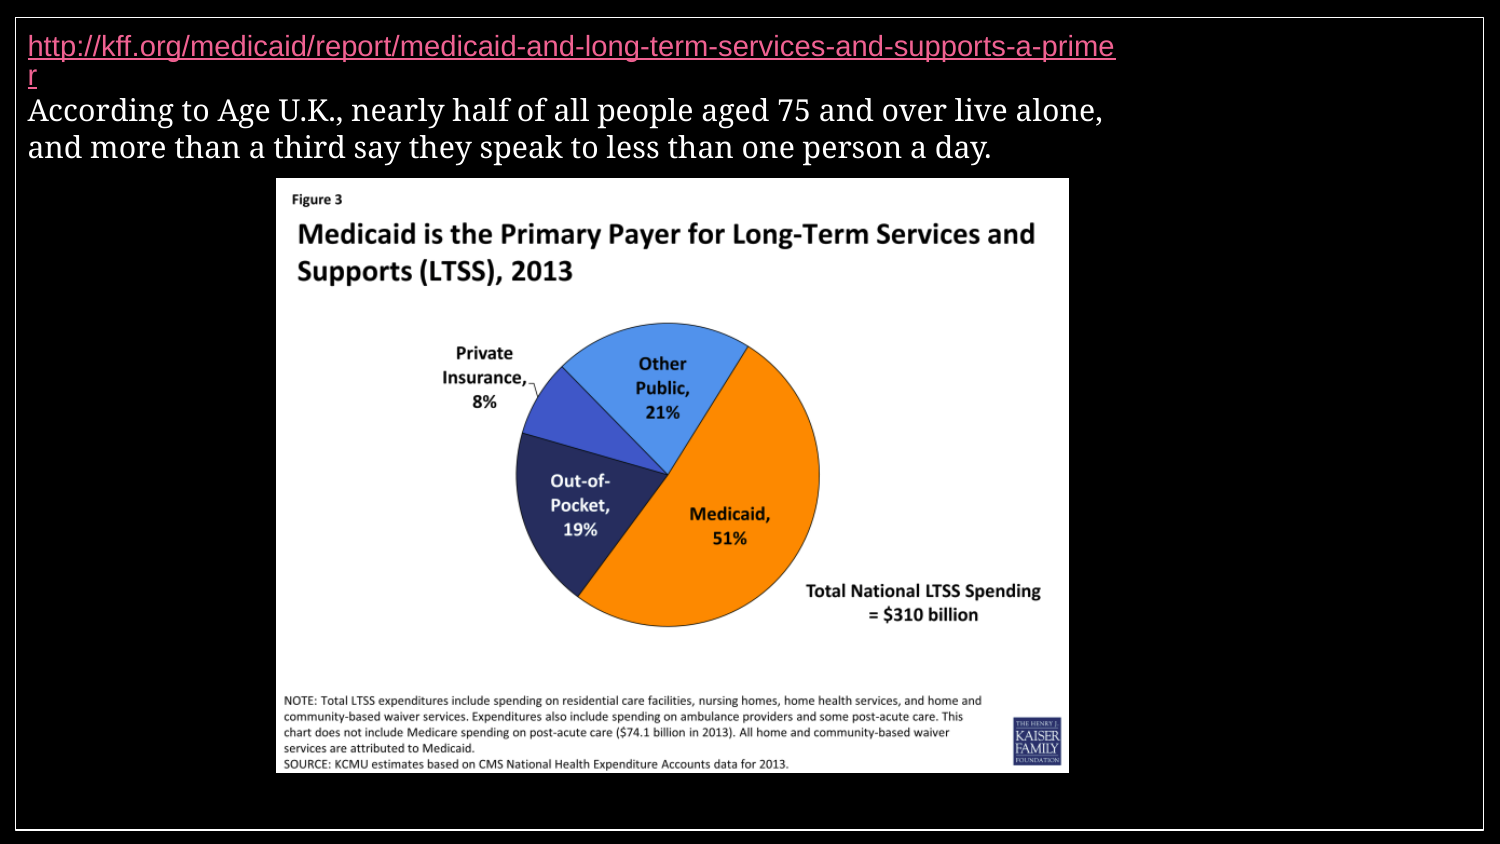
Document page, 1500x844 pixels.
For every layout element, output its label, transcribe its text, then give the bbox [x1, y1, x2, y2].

text_box http://kff.org/medicaid/report/medicaid-and-long-term-services-and-supports-a-primer According to Age U.K., nearly half of all people aged 75 and over live alone, and more than a third say they speak to less than one person a day. [12, 12, 1138, 151]
text_box http://kff.org/medicaid/report/medicaid-and-long-term-services-and-supports-a-primer/ [15, 17, 1484, 831]
picture [276, 178, 1085, 773]
